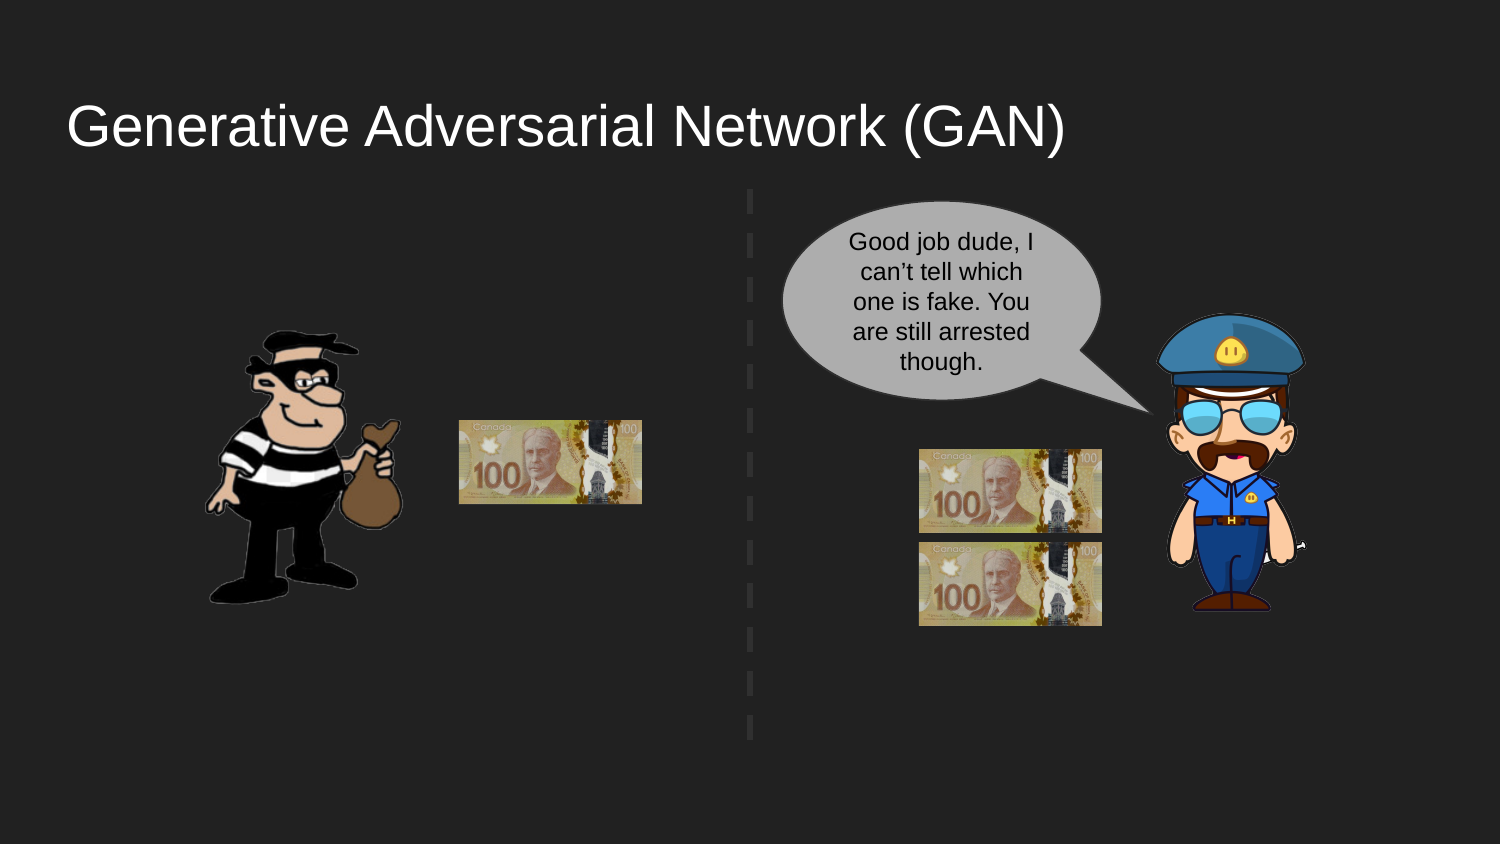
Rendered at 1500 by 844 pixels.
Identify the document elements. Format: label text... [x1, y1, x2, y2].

picture [918, 542, 1102, 626]
picture [918, 449, 1102, 533]
picture [458, 420, 642, 505]
picture [171, 312, 417, 612]
title Generative Adversarial Network (GAN) [51, 72, 1449, 167]
text_box Good job dude, I can’t tell which one is fake. You are still arrested though. [782, 200, 1151, 415]
picture [1156, 312, 1307, 612]
